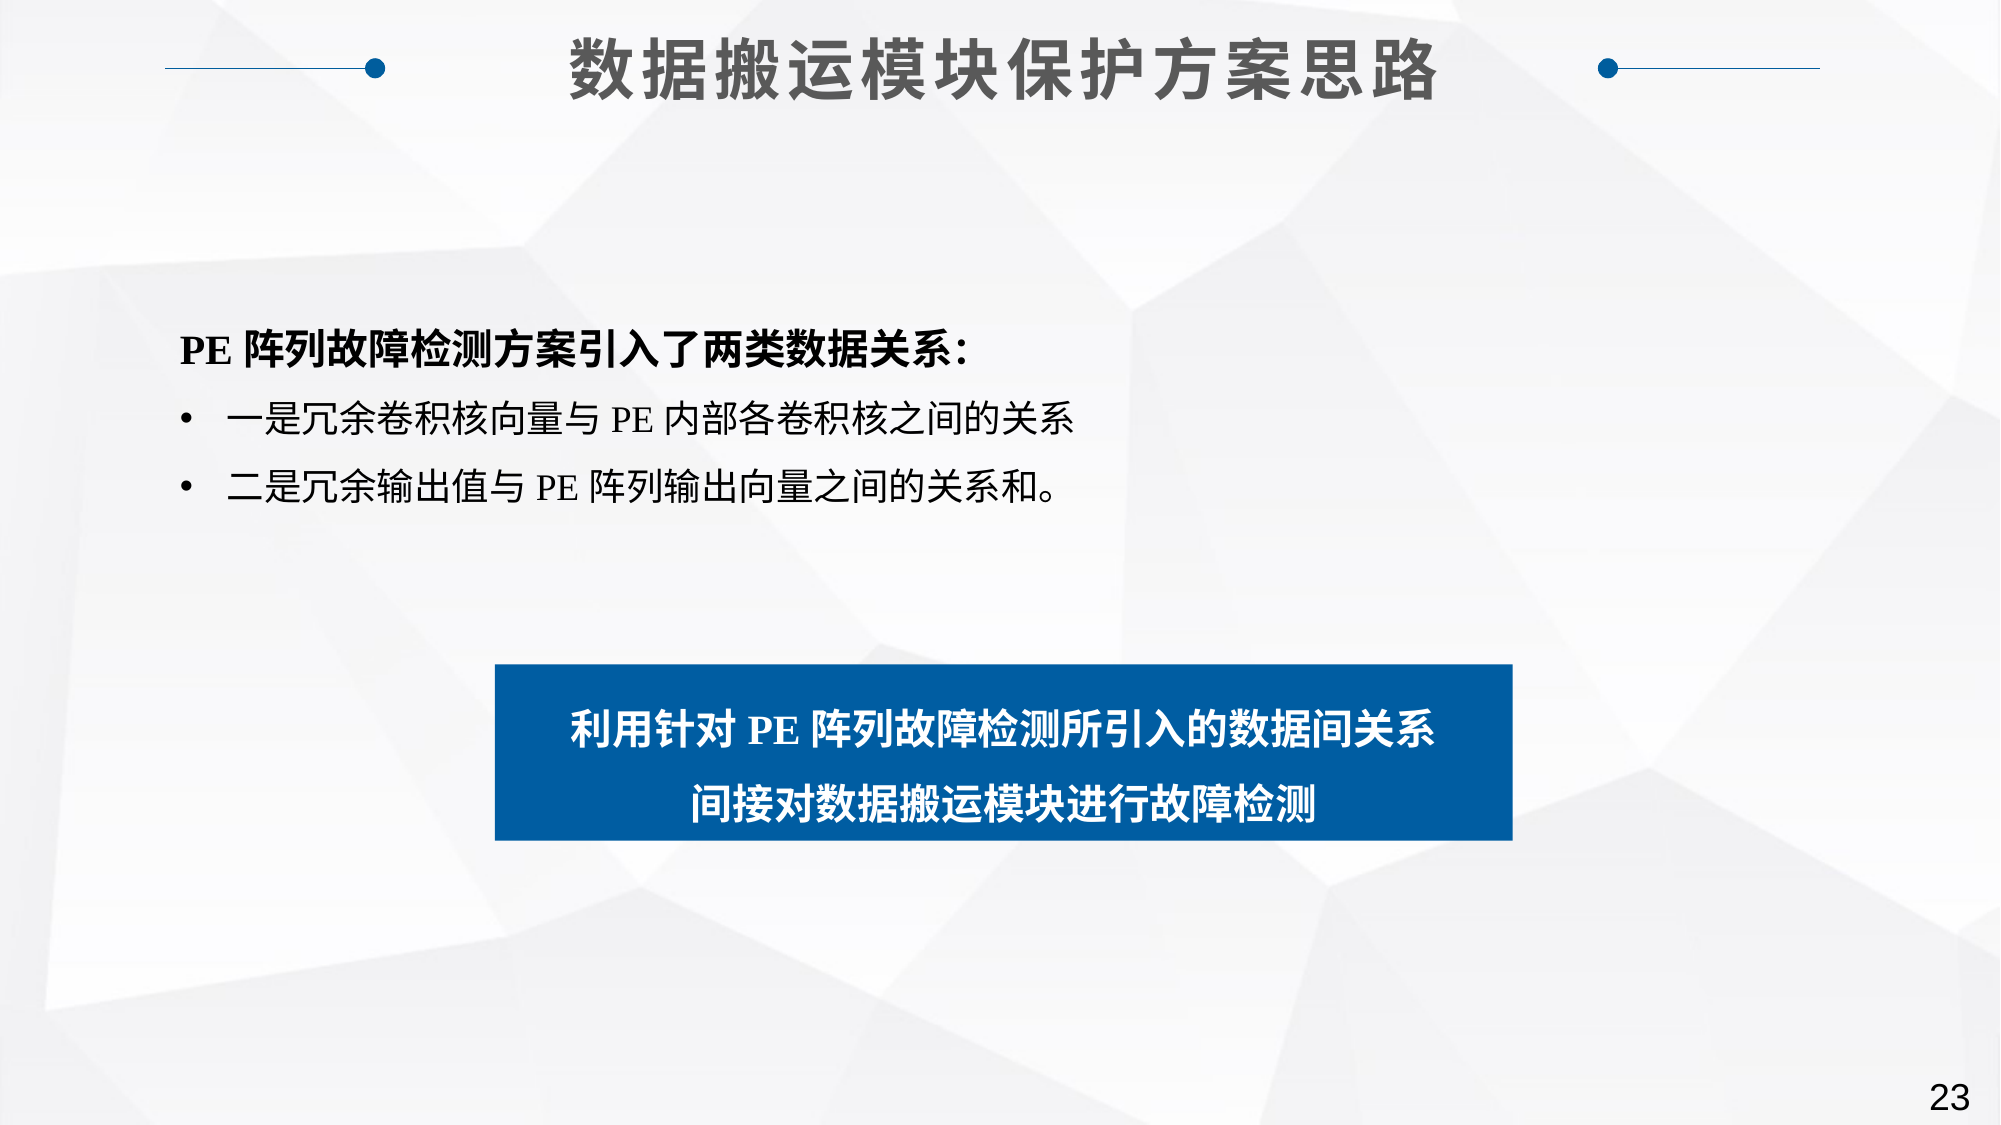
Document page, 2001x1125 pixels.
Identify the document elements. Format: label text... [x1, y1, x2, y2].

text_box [164, 58, 386, 79]
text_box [1597, 58, 1820, 79]
slide_number 23 [1716, 1065, 2000, 1125]
text_box 利用针对PE阵列故障检测所引入的数据间关系 间接对数据搬运模块进行故障检测 [494, 663, 1514, 842]
text_box 数据搬运模块保护方案思路 [553, 20, 1454, 115]
picture [0, 0, 2000, 1125]
